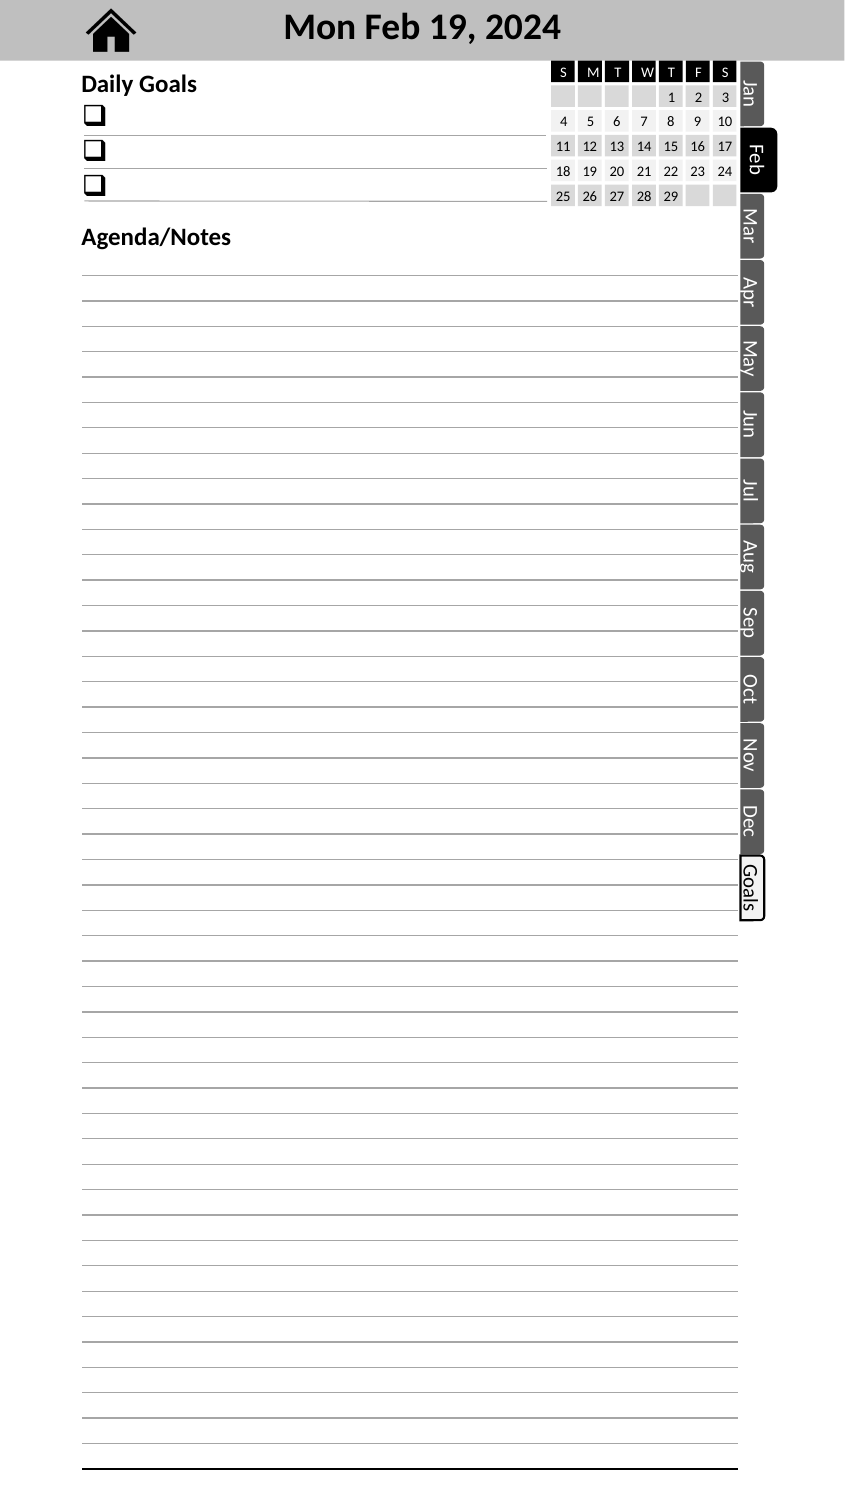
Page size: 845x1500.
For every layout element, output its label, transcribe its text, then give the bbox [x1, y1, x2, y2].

picture [82, 1, 140, 59]
list Mon Feb 19, 2024 [190, 0, 655, 61]
